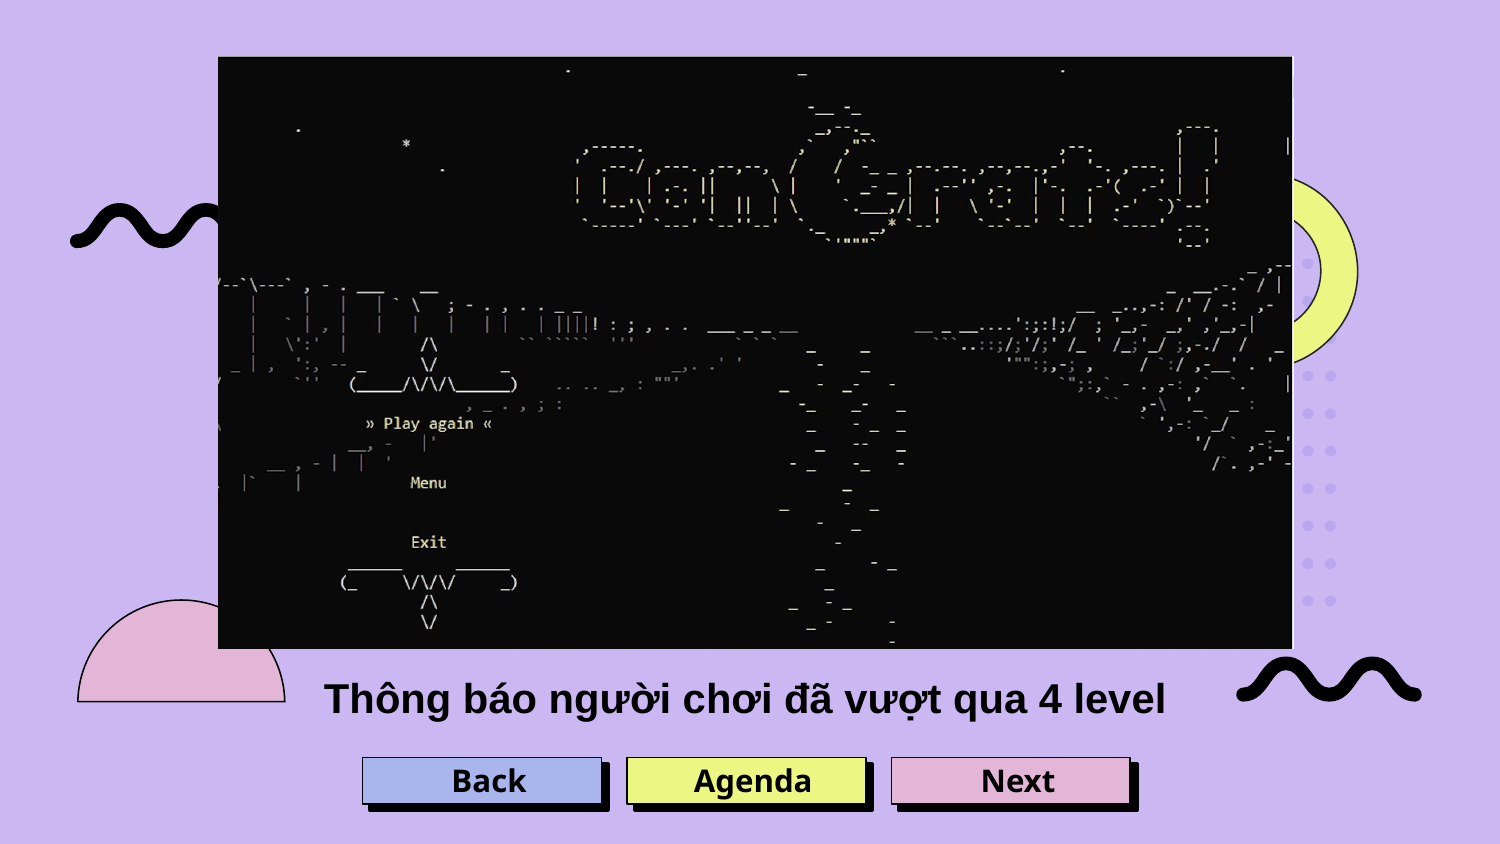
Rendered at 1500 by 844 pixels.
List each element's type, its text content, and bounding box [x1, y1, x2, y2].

text_box Thông báo người chơi đã vượt qua 4 level [309, 664, 1184, 730]
text_box [634, 763, 873, 811]
picture [217, 55, 1295, 649]
text_box [627, 757, 866, 803]
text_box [891, 757, 1138, 811]
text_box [362, 757, 609, 811]
